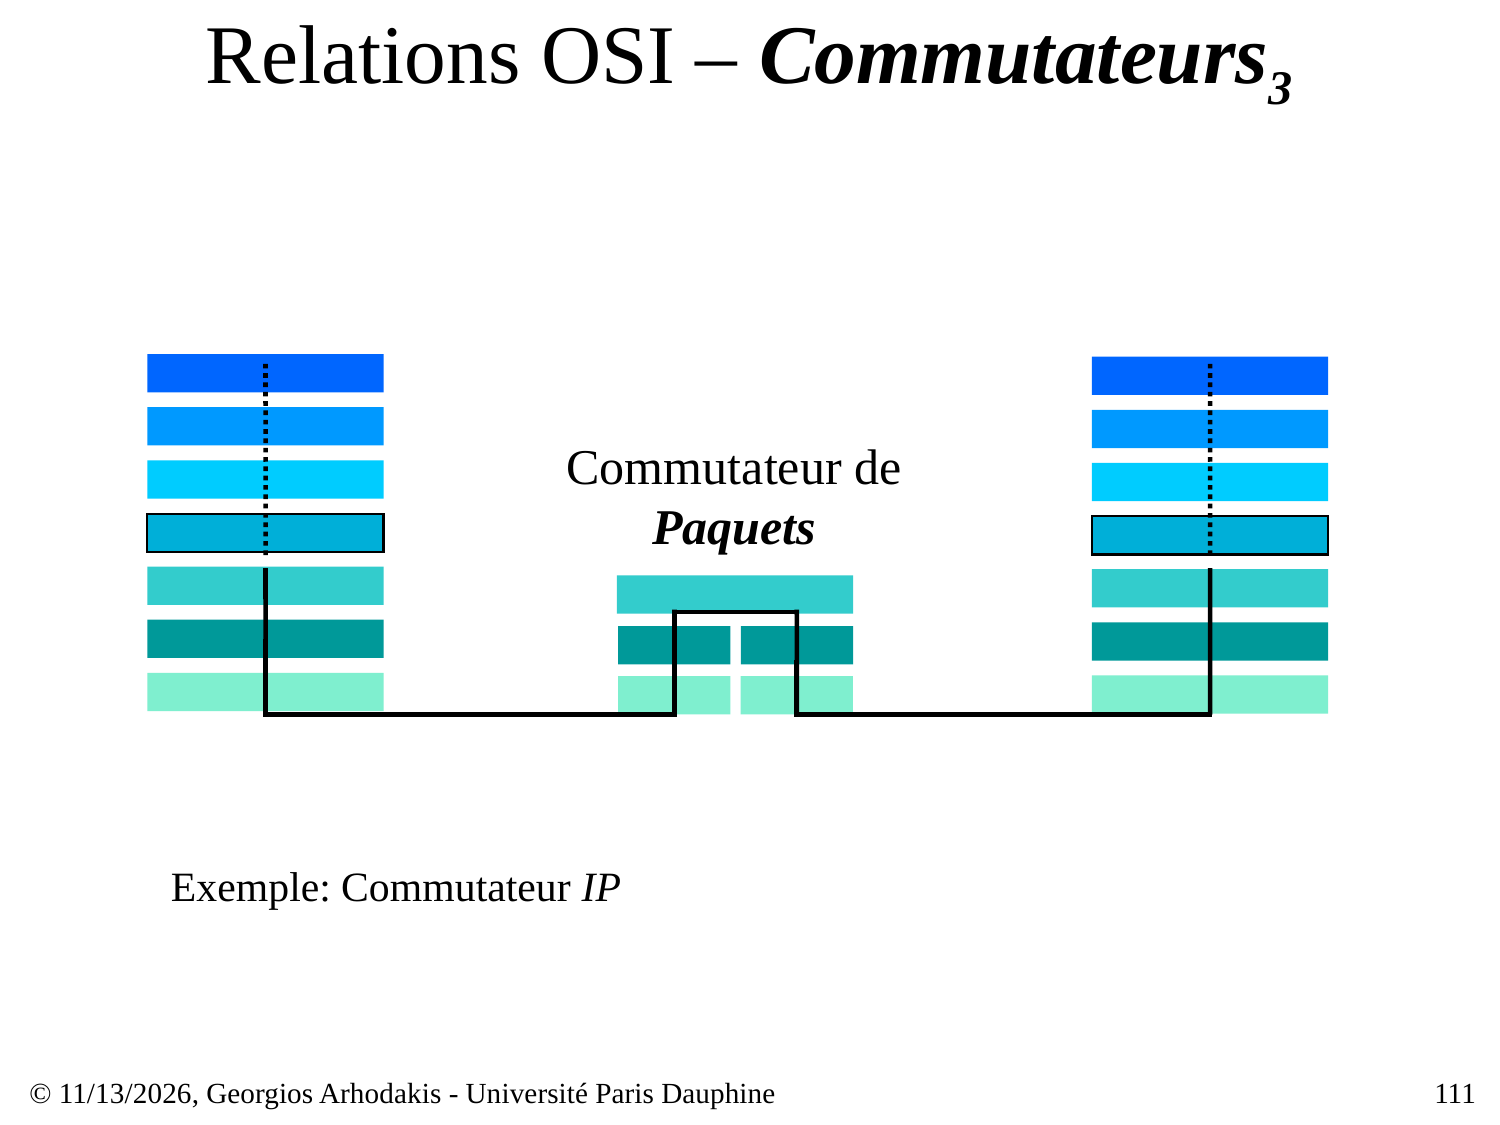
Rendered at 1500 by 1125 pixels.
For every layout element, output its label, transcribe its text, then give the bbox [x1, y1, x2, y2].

slide_number 111 [1328, 1074, 1476, 1110]
text_box [147, 407, 384, 446]
footer Georgios Arhodakis - Université Paris Dauphine [206, 1074, 1093, 1110]
text_box [1091, 356, 1329, 395]
text_box [740, 626, 796, 665]
text_box [1091, 462, 1329, 502]
text_box [147, 460, 384, 499]
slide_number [29, 1074, 206, 1110]
text_box [740, 575, 854, 614]
text_box Commutateur de Paquets [498, 427, 971, 563]
text_box [1091, 675, 1210, 711]
text_box [147, 566, 384, 605]
text_box [1211, 675, 1329, 714]
text_box [616, 575, 731, 614]
text_box [1211, 622, 1329, 661]
text_box [618, 626, 674, 665]
text_box [740, 676, 794, 715]
text_box [147, 672, 263, 712]
title Relations OSI – Commutateurs3 [111, 0, 1387, 159]
text_box [1091, 569, 1329, 608]
text_box [675, 676, 731, 715]
text_box Exemple: Commutateur IP [475, 852, 636, 918]
text_box [618, 676, 674, 712]
text_box [147, 619, 265, 658]
text_box [1091, 516, 1329, 555]
text_box [1091, 409, 1329, 449]
text_box [799, 676, 853, 711]
text_box Exemple: Commutateur IP [156, 852, 465, 918]
text_box [147, 354, 384, 393]
text_box [675, 626, 731, 665]
text_box [797, 626, 854, 665]
text_box [147, 513, 384, 552]
text_box [1091, 622, 1210, 661]
text_box [266, 619, 384, 658]
text_box [268, 672, 384, 712]
